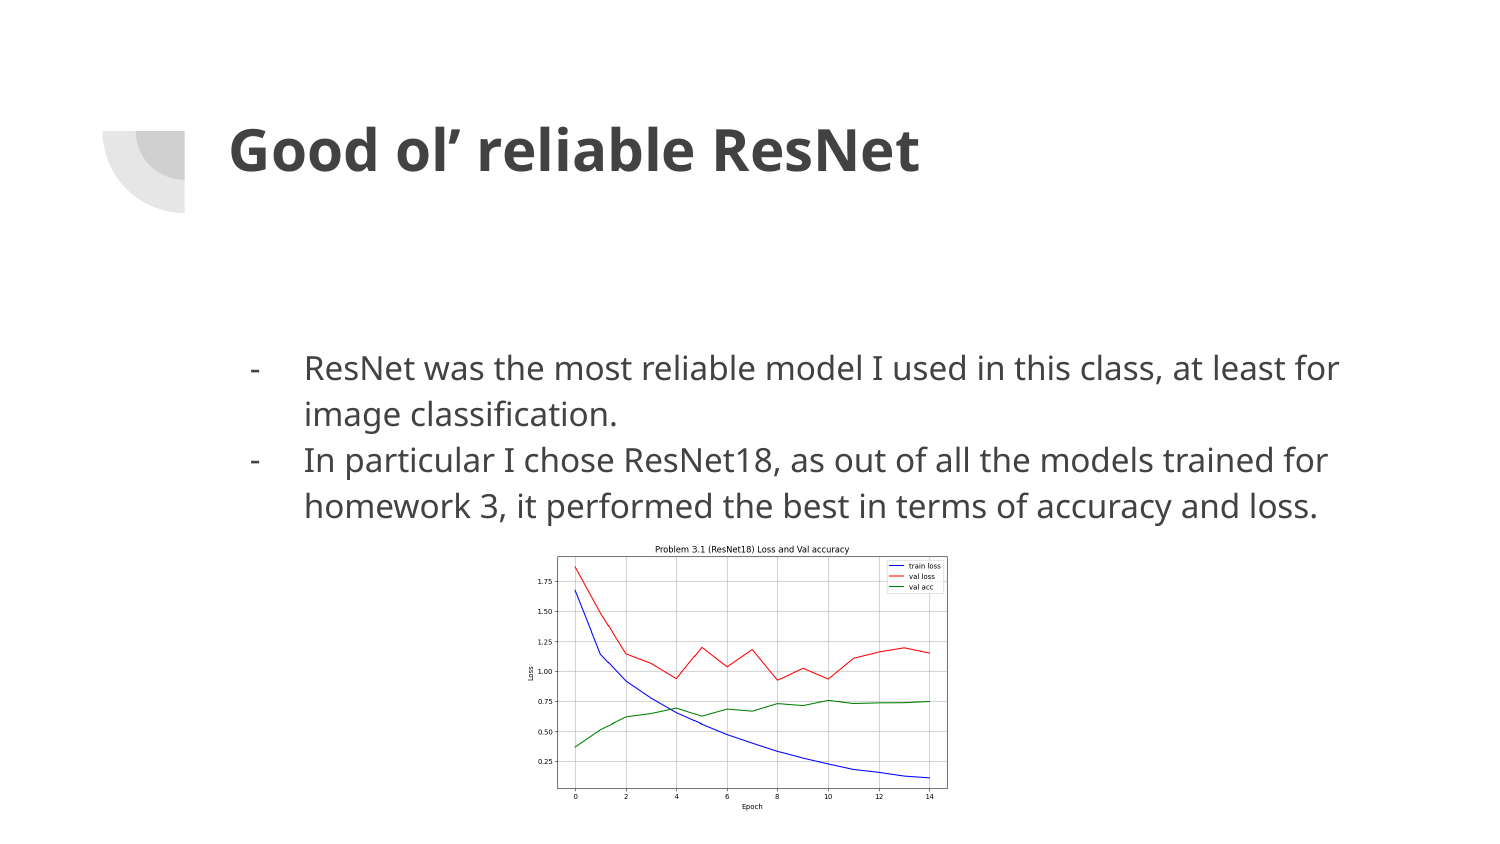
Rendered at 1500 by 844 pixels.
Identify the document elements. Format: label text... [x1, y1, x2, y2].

title Good ol’ reliable ResNet [213, 98, 1368, 263]
list ResNet was the most reliable model I used in this class, at least for image classification. In particular I chose ResNet18, as out of all the models trained for homework 3, it performed the best in terms of accuracy and loss. [213, 326, 1368, 744]
picture [522, 540, 952, 816]
